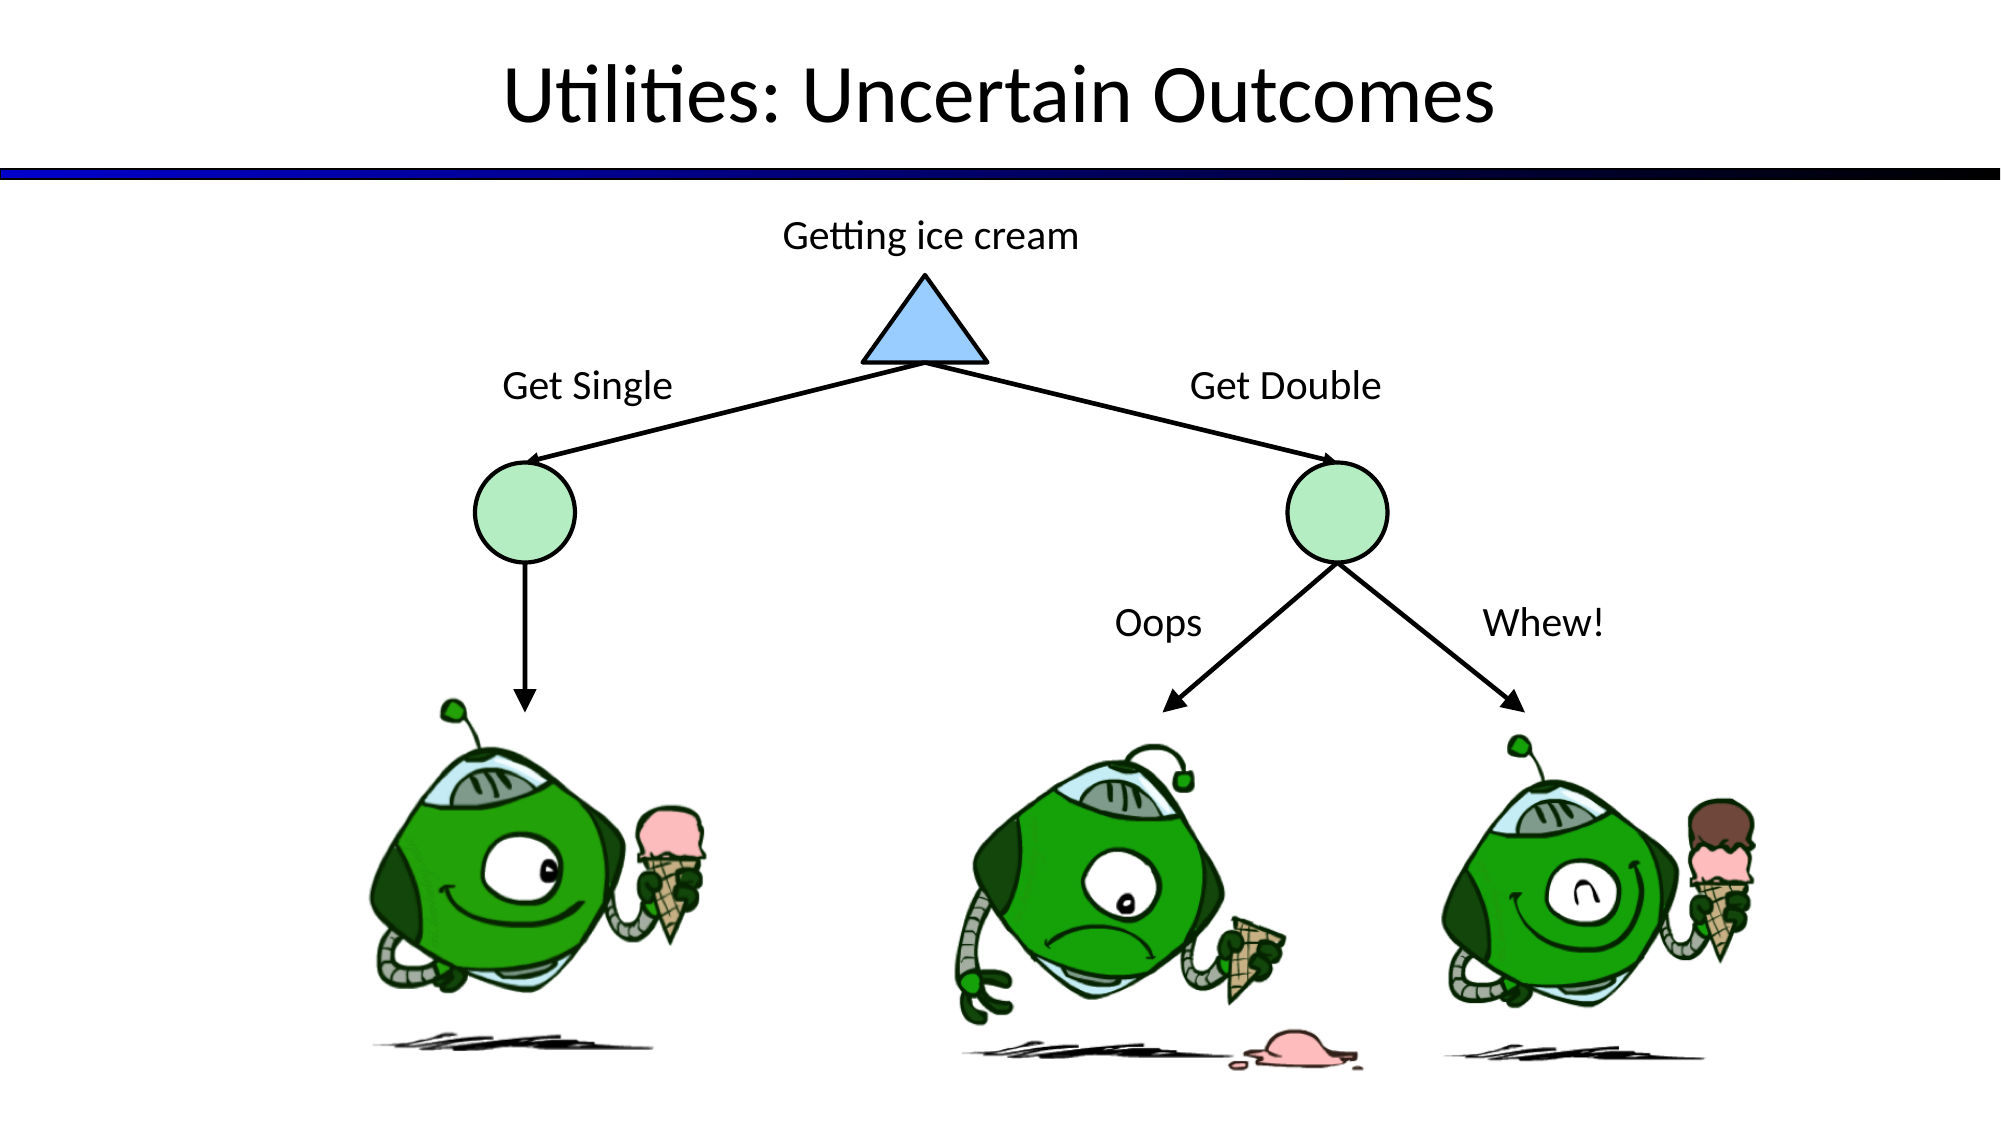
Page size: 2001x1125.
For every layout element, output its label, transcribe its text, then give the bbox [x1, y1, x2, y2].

text_box [472, 460, 578, 565]
text_box Whew! [1529, 587, 1643, 653]
text_box Getting ice cream [687, 200, 1175, 265]
text_box [868, 272, 989, 360]
picture [337, 674, 747, 1085]
picture [1412, 712, 1780, 1092]
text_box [524, 362, 926, 463]
text_box [1285, 460, 1390, 560]
picture [936, 723, 1389, 1094]
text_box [1338, 562, 1526, 713]
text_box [926, 362, 1338, 463]
text_box Oops [1100, 587, 1157, 653]
text_box Get Double [1175, 350, 1438, 415]
text_box Get Single [487, 350, 888, 415]
title Utilities: Uncertain Outcomes [0, 0, 2000, 184]
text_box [1162, 562, 1338, 713]
